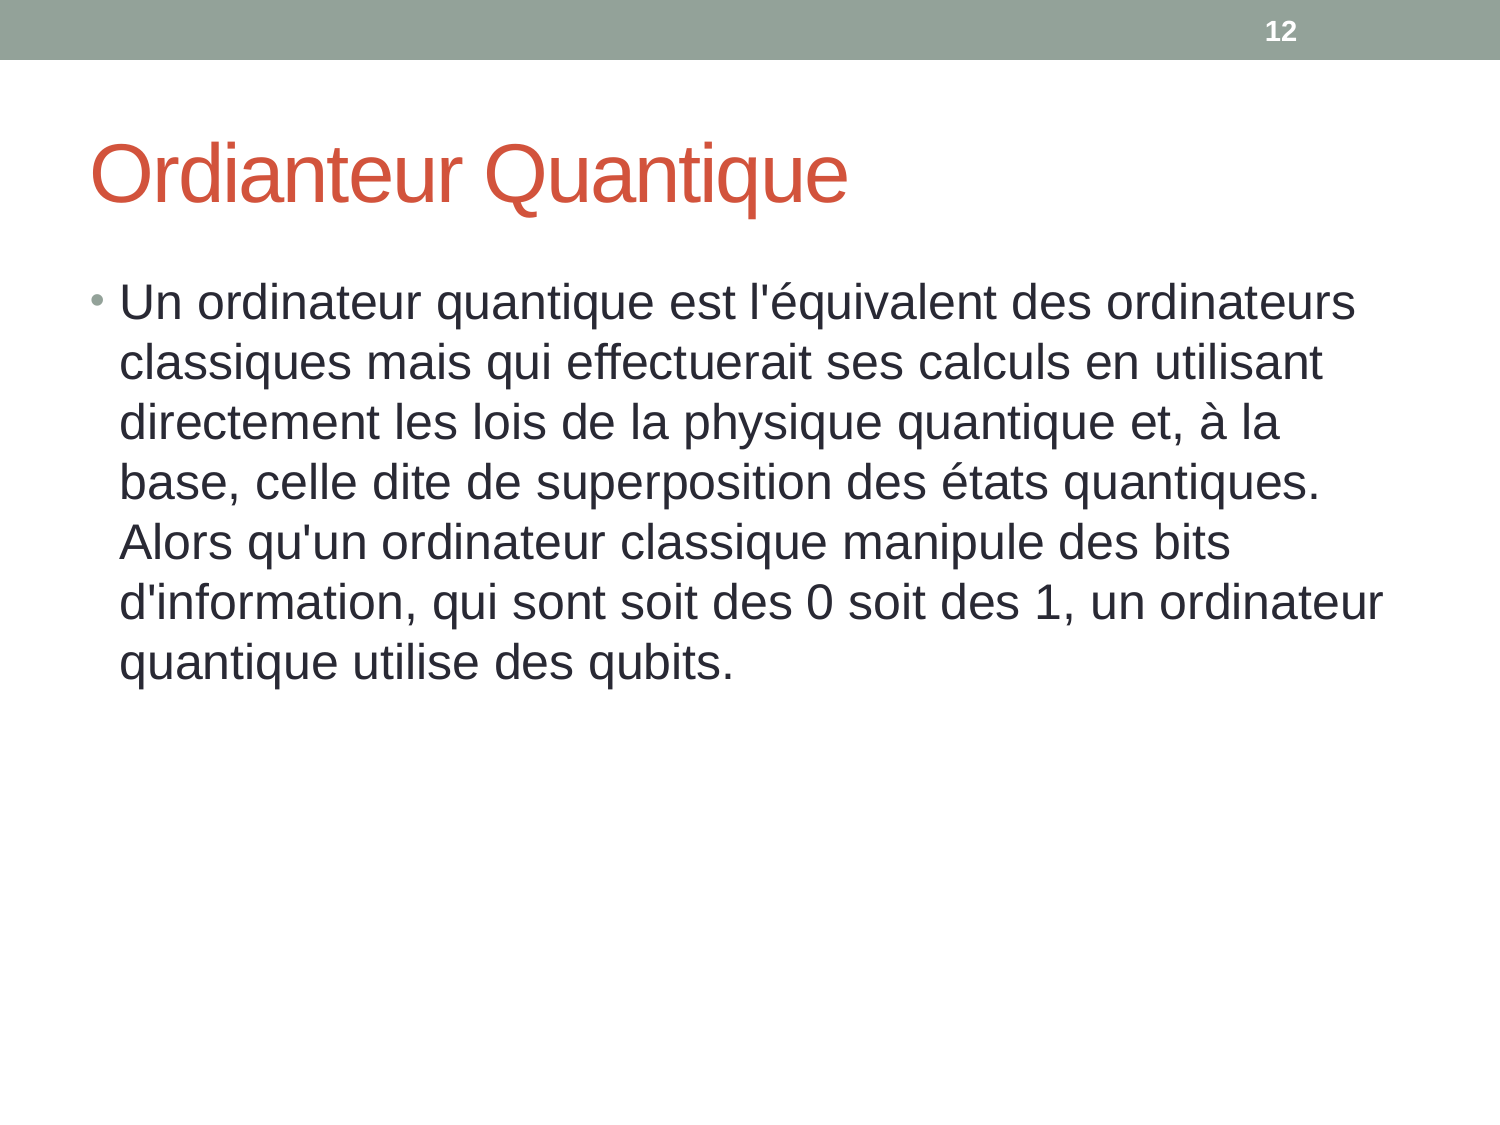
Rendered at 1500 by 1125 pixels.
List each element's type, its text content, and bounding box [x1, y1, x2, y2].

text_box Un ordinateur quantique est l'équivalent des ordinateurs classiques mais qui effectuerait ses calculs en utilisant directement les lois de la physique quantique et, à la base, celle dite de superposition des états quantiques. Alors qu'un ordinateur classique manipule des bits d'information, qui sont soit des 0 soit des 1, un ordinateur quantique utilise des qubits. [75, 262, 1425, 1063]
text_box Ordianteur Quantique [75, 87, 1425, 250]
text_box 2 [1249, 3, 1425, 57]
